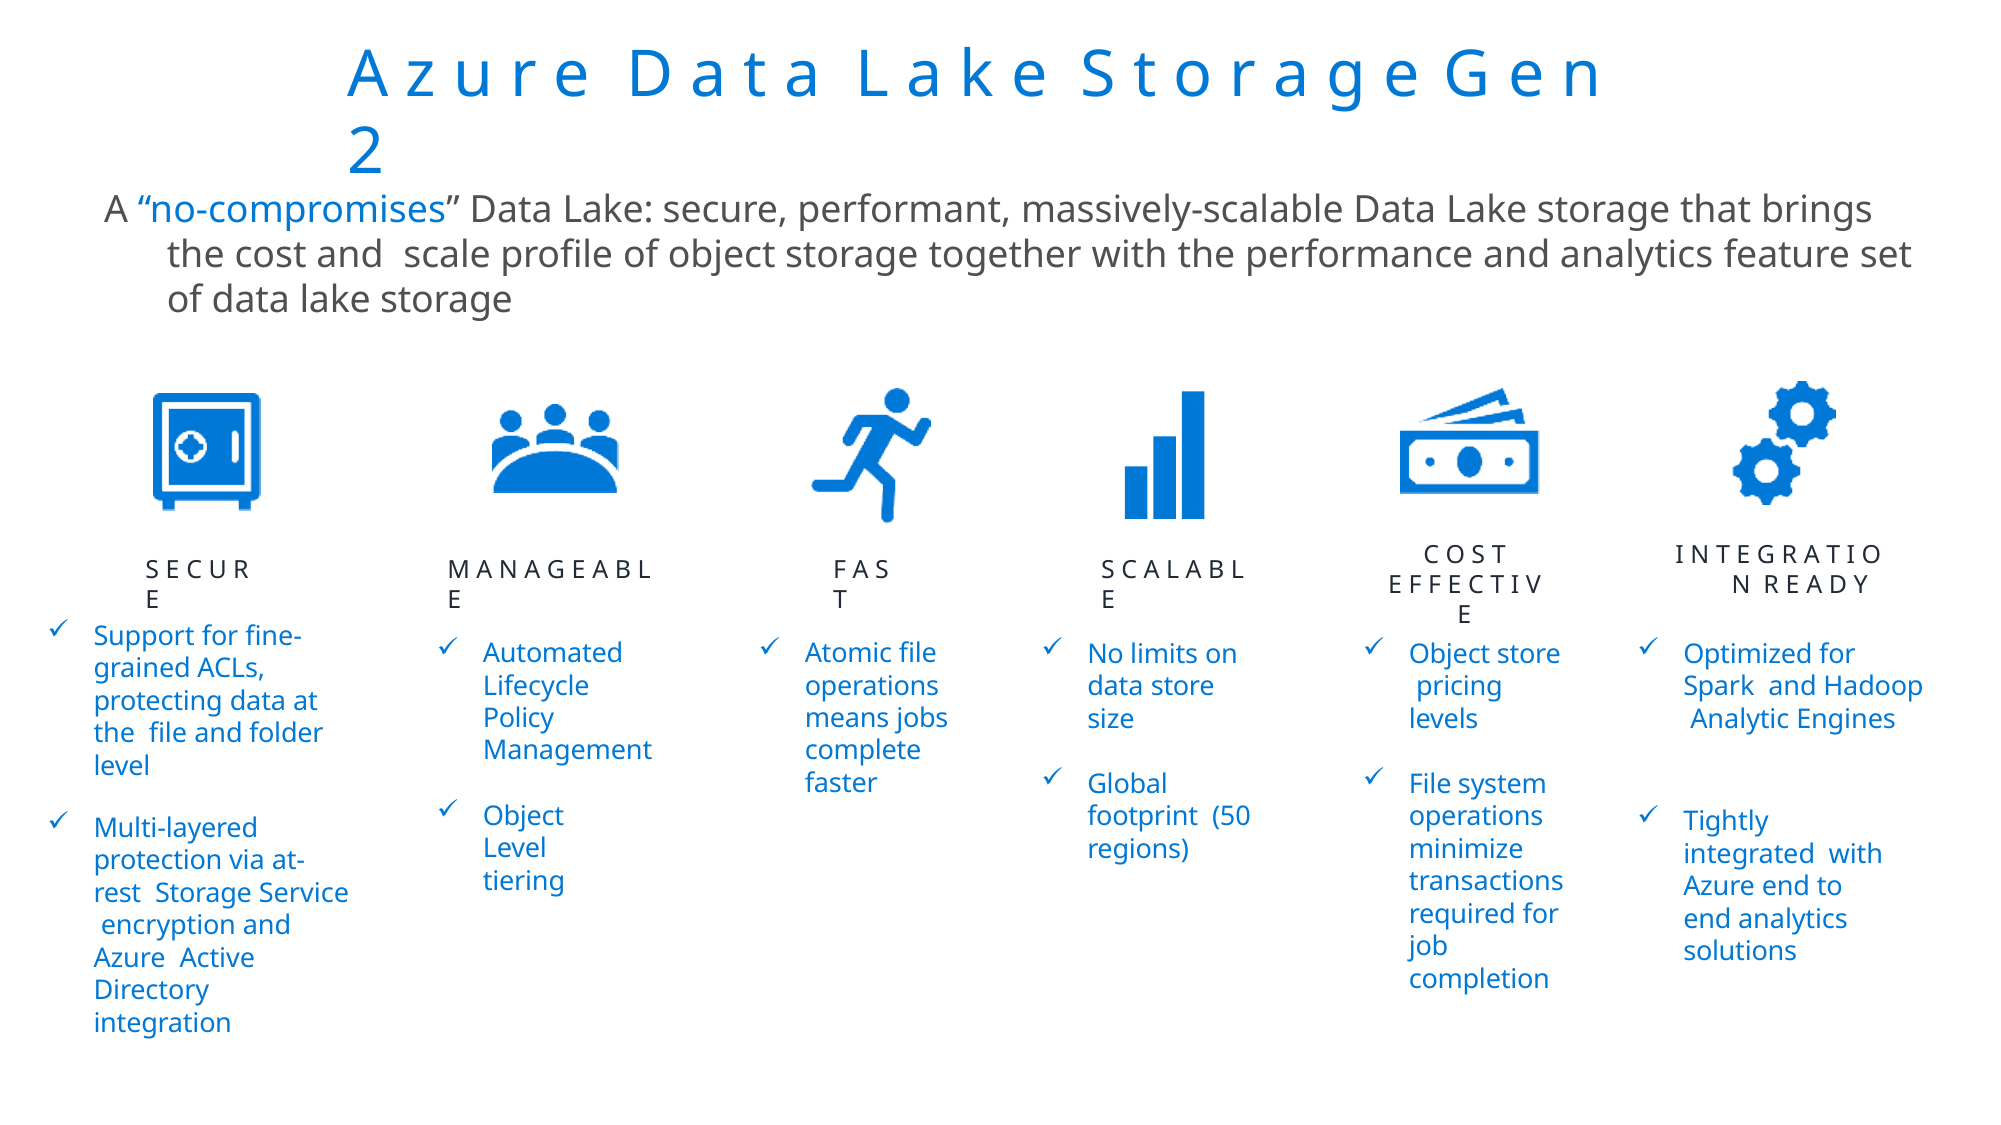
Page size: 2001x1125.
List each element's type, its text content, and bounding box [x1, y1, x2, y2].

picture [811, 388, 931, 524]
text_box [1124, 466, 1148, 519]
text_box A “no-compromises” Data Lake: secure, performant, massively-scalable Data Lake storage that brings the cost and scale profile of object storage together with the performance and analytics feature set of data lake storage [102, 182, 1936, 320]
text_box Global footprint (50 regions) [1039, 764, 1279, 864]
text_box Automated Lifecycle Policy Management [434, 633, 662, 766]
text_box Tightly integrated with Azure end to end analytics solutions [1635, 801, 1897, 967]
picture [1732, 381, 1836, 506]
text_box Support for fine- grained ACLs, protecting data at the file and folder level Multi-layered protection via at-rest Storage Service encryption and Azure Active Directory integration [45, 616, 355, 1038]
text_box M A N A G E A B L E [445, 551, 658, 614]
text_box I N T E G R A T I O N R E A D Y [1673, 536, 1888, 599]
text_box [1153, 436, 1176, 519]
picture [153, 393, 261, 511]
text_box S E C U R E [143, 551, 263, 614]
text_box Object Level tiering [434, 795, 631, 896]
picture [1400, 388, 1540, 495]
text_box F A S T [831, 551, 905, 614]
picture [492, 404, 619, 493]
text_box Atomic file operations means jobs complete faster [756, 633, 992, 798]
text_box C O S T E F F E C T I V E [1382, 536, 1547, 629]
text_box No limits on data store size [1039, 634, 1261, 734]
title A z u r e D a t a L a k e S t o r a g e G e n 2 [345, 12, 1640, 203]
text_box File system operations minimize transactions required for job completion [1361, 764, 1598, 994]
text_box [1181, 391, 1205, 519]
text_box Optimized for Spark and Hadoop Analytic Engines [1635, 634, 1925, 734]
text_box Object store pricing levels [1361, 634, 1566, 734]
text_box S C A L A B L E [1098, 551, 1257, 614]
